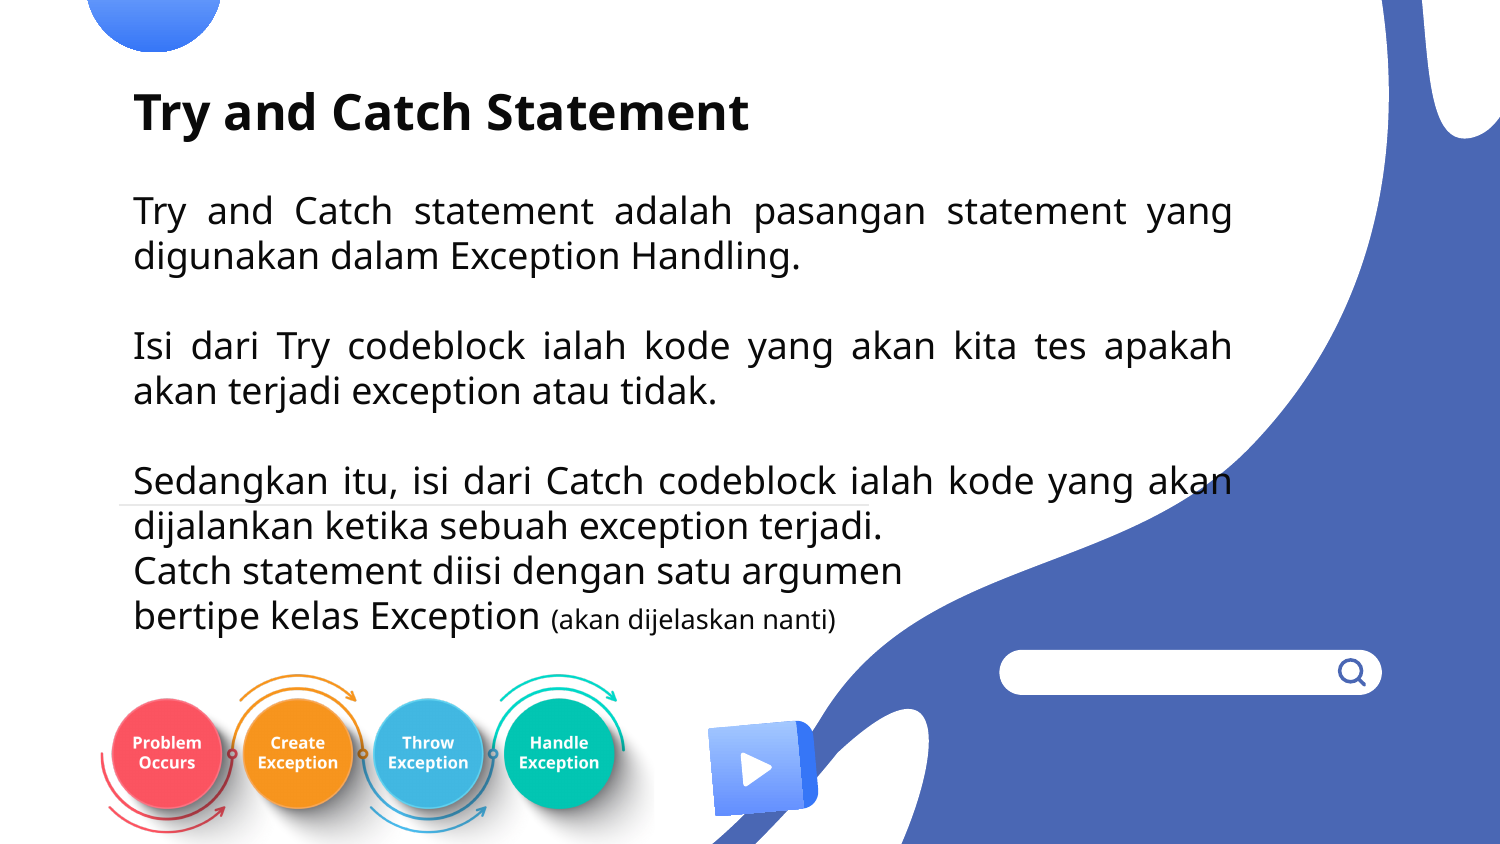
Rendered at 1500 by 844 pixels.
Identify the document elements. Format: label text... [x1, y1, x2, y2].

picture [100, 671, 655, 844]
title Try and Catch statement adalah pasangan statement yang digunakan dalam Exception Handling. Isi dari Try codeblock ialah kode yang akan kita tes apakah akan terjadi exception atau tidak. Sedangkan itu, isi dari Catch codeblock ialah kode yang akan dijalankan ketika sebuah exception terjadi. Catch statement diisi dengan satu argumen bertipe kelas Exception (akan dijelaskan nanti) [118, 171, 1250, 485]
text_box [1421, 0, 1500, 139]
text_box [87, 0, 220, 42]
title Try and Catch Statement [118, 26, 1058, 195]
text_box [711, 723, 817, 813]
